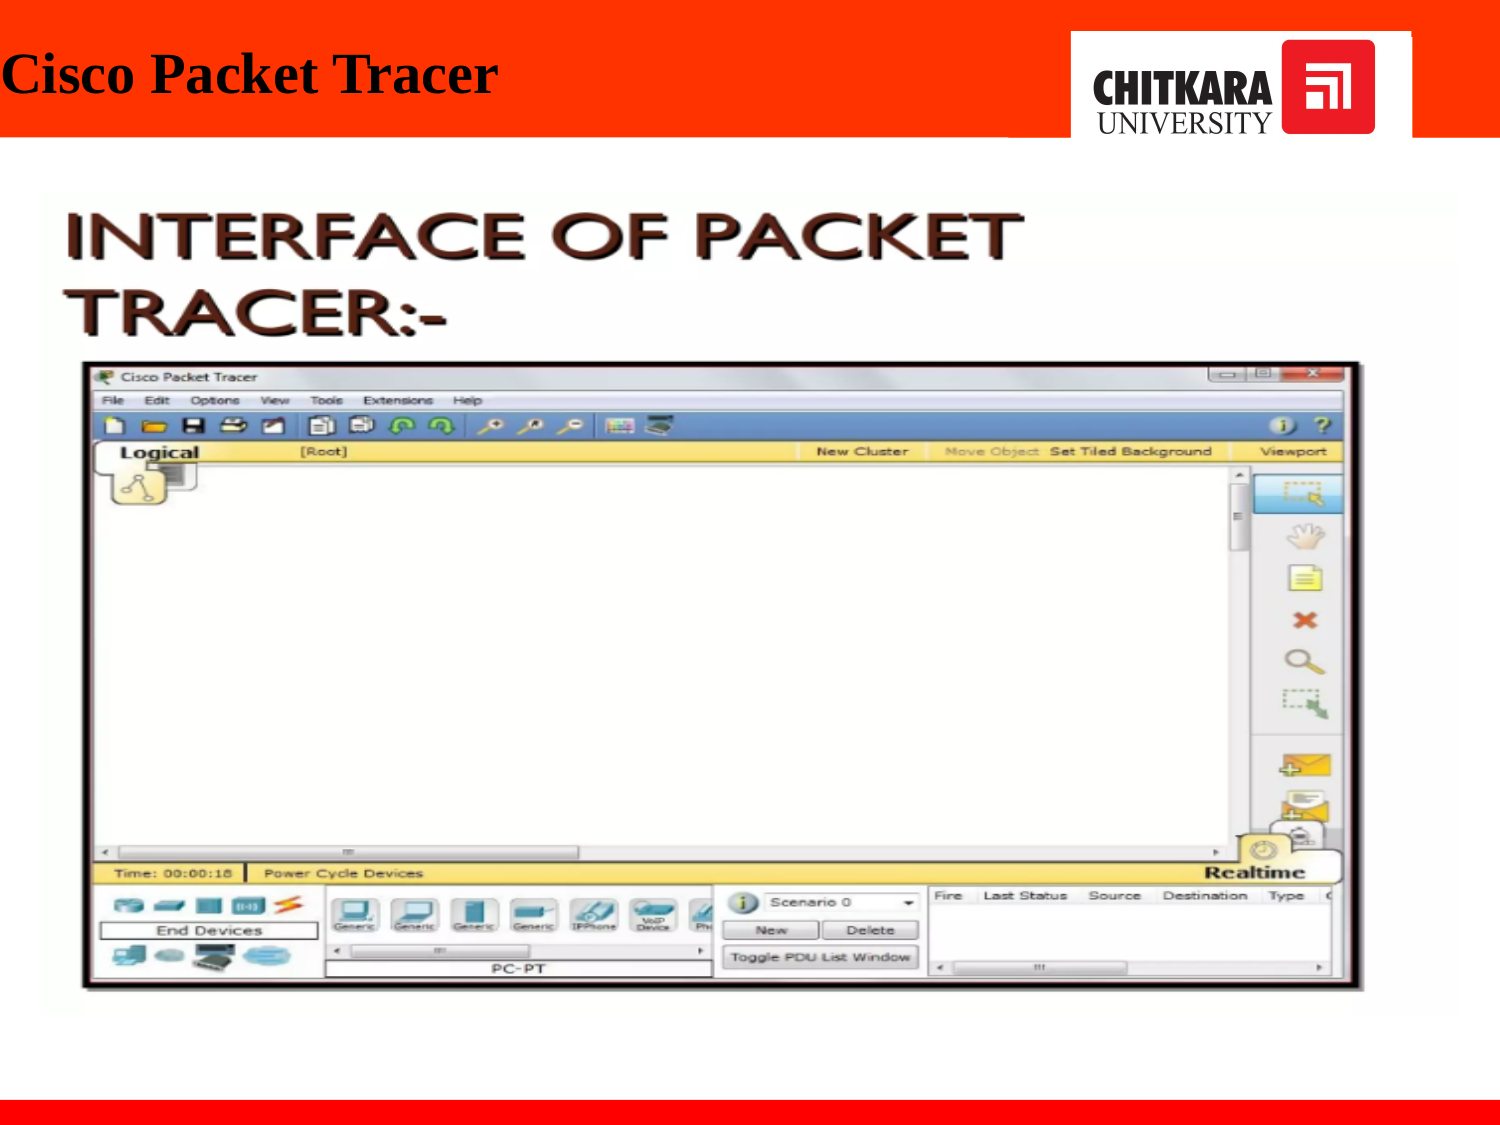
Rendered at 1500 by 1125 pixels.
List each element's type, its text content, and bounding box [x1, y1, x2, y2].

picture [41, 193, 1500, 1017]
title Cisco Packet Tracer [0, 0, 900, 150]
picture [1074, 37, 1390, 138]
